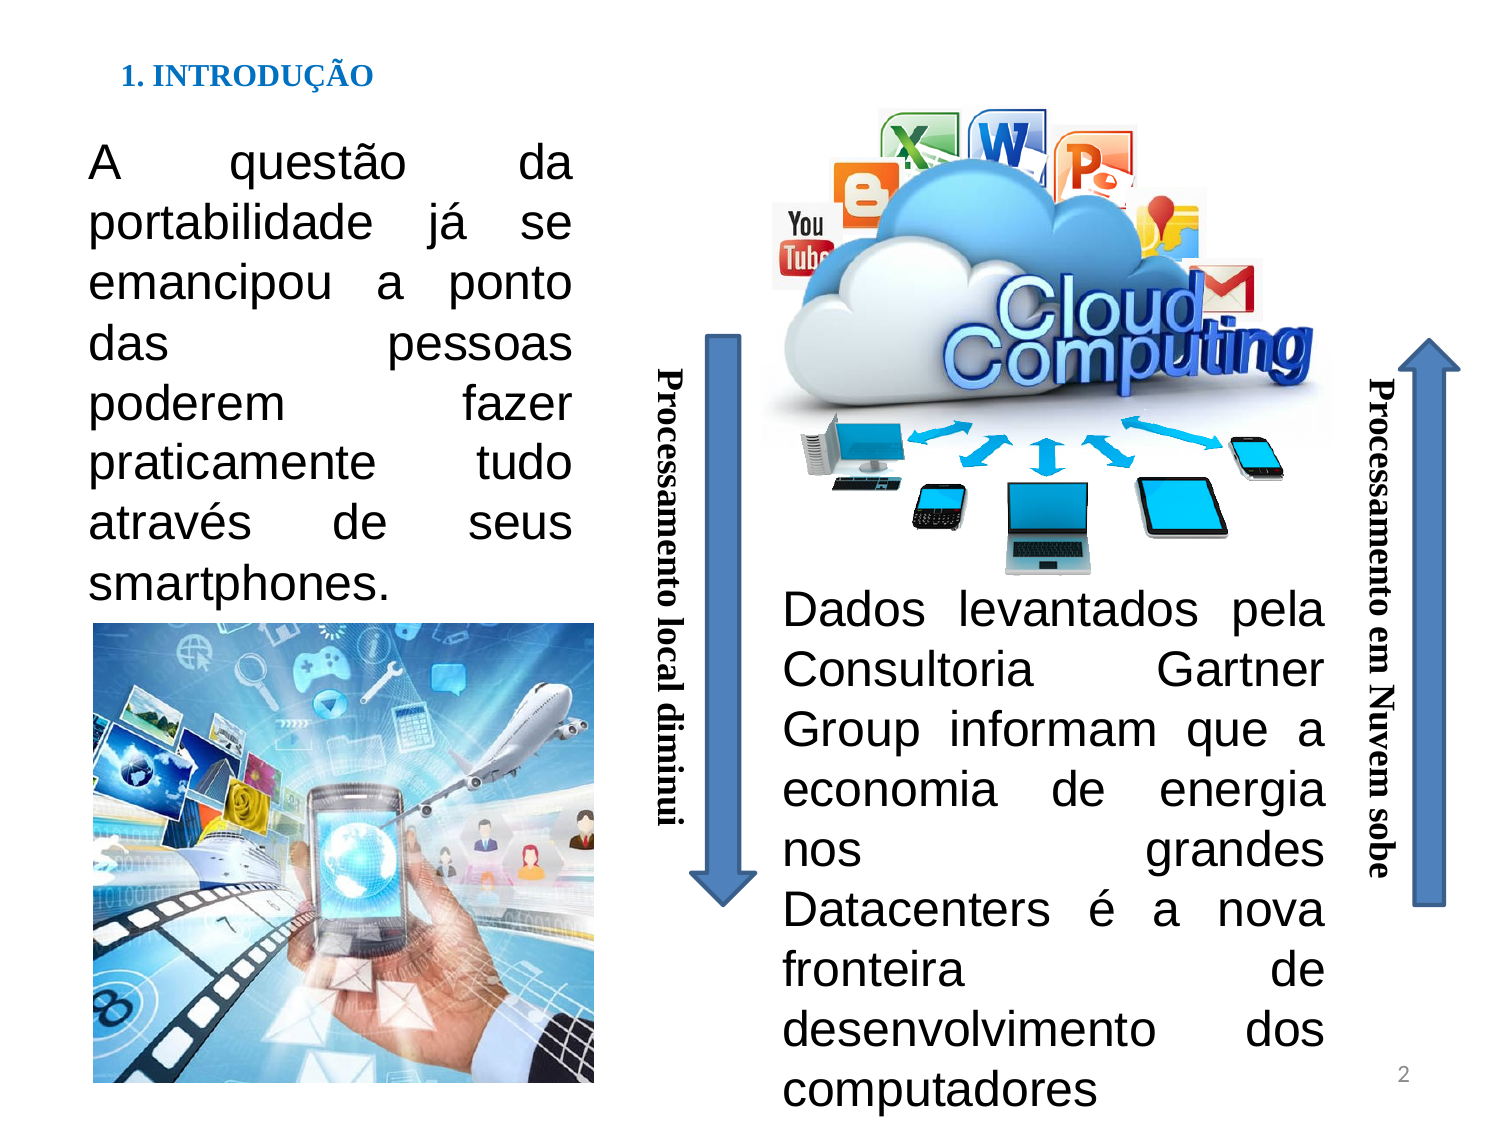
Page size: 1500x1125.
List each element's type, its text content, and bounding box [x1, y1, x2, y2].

text_box [688, 333, 758, 908]
text_box Processamento local diminui [643, 354, 703, 869]
text_box A questão da portabilidade já se emancipou a ponto das pessoas poderem fazer praticamente tudo através de seus smartphones. [73, 122, 589, 618]
picture [93, 623, 594, 1083]
text_box 1. INTRODUÇÃO [105, 30, 550, 122]
slide_number 2 [1074, 1042, 1425, 1103]
text_box [1403, 337, 1461, 908]
text_box Dados levantados pela Consultoria Gartner Group informam que a economia de energia nos grandes Datacenters é a nova fronteira de desenvolvimento dos computadores [767, 568, 1341, 1124]
text_box Processamento em Nuvem sobe [1354, 363, 1415, 965]
picture [761, 89, 1333, 582]
